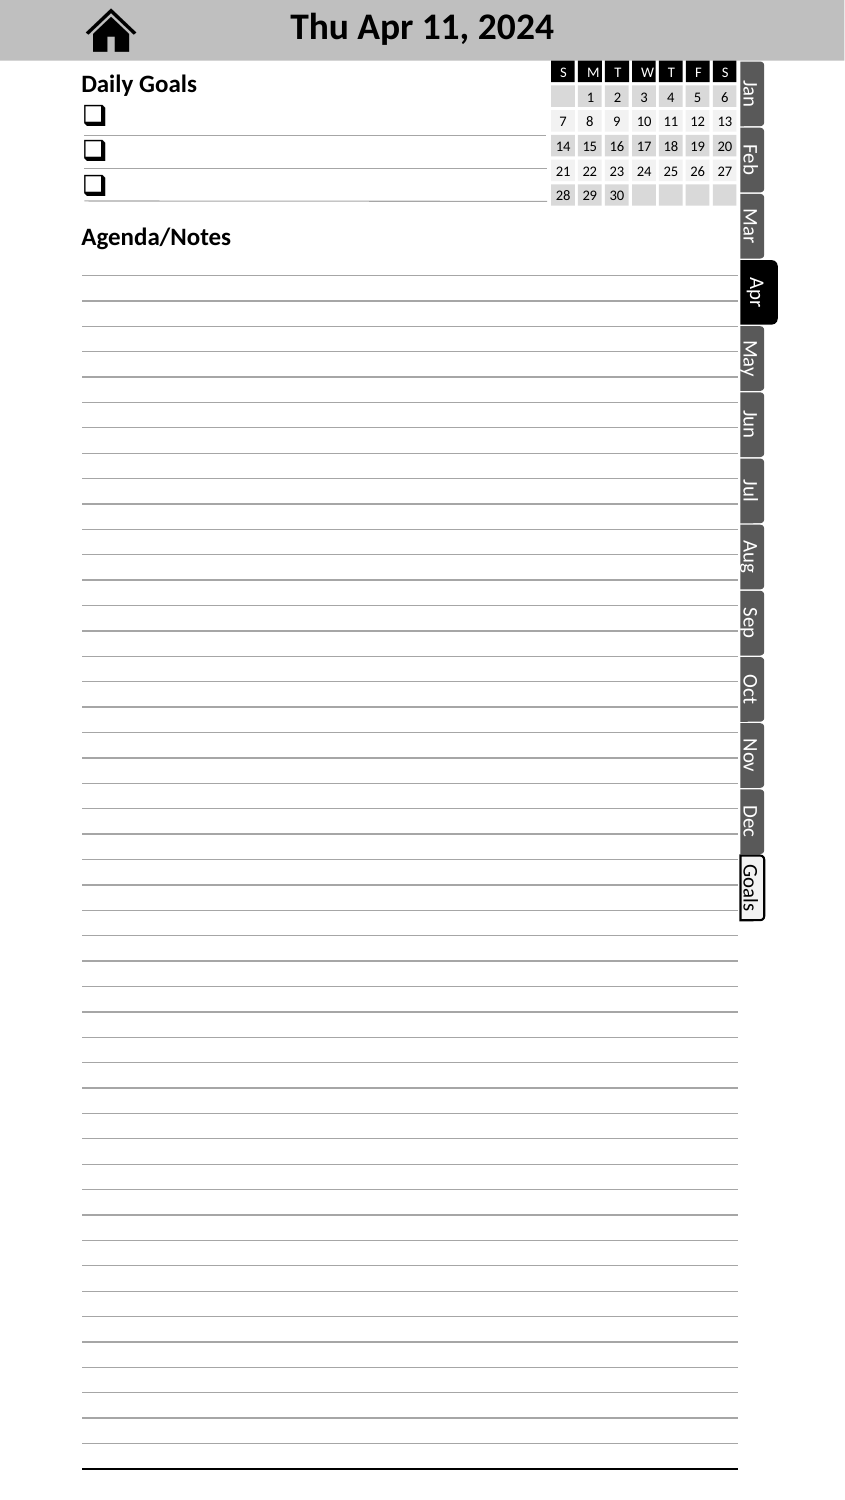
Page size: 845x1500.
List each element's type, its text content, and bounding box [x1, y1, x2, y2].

picture [82, 1, 140, 59]
list Thu Apr 11, 2024 [190, 0, 655, 61]
